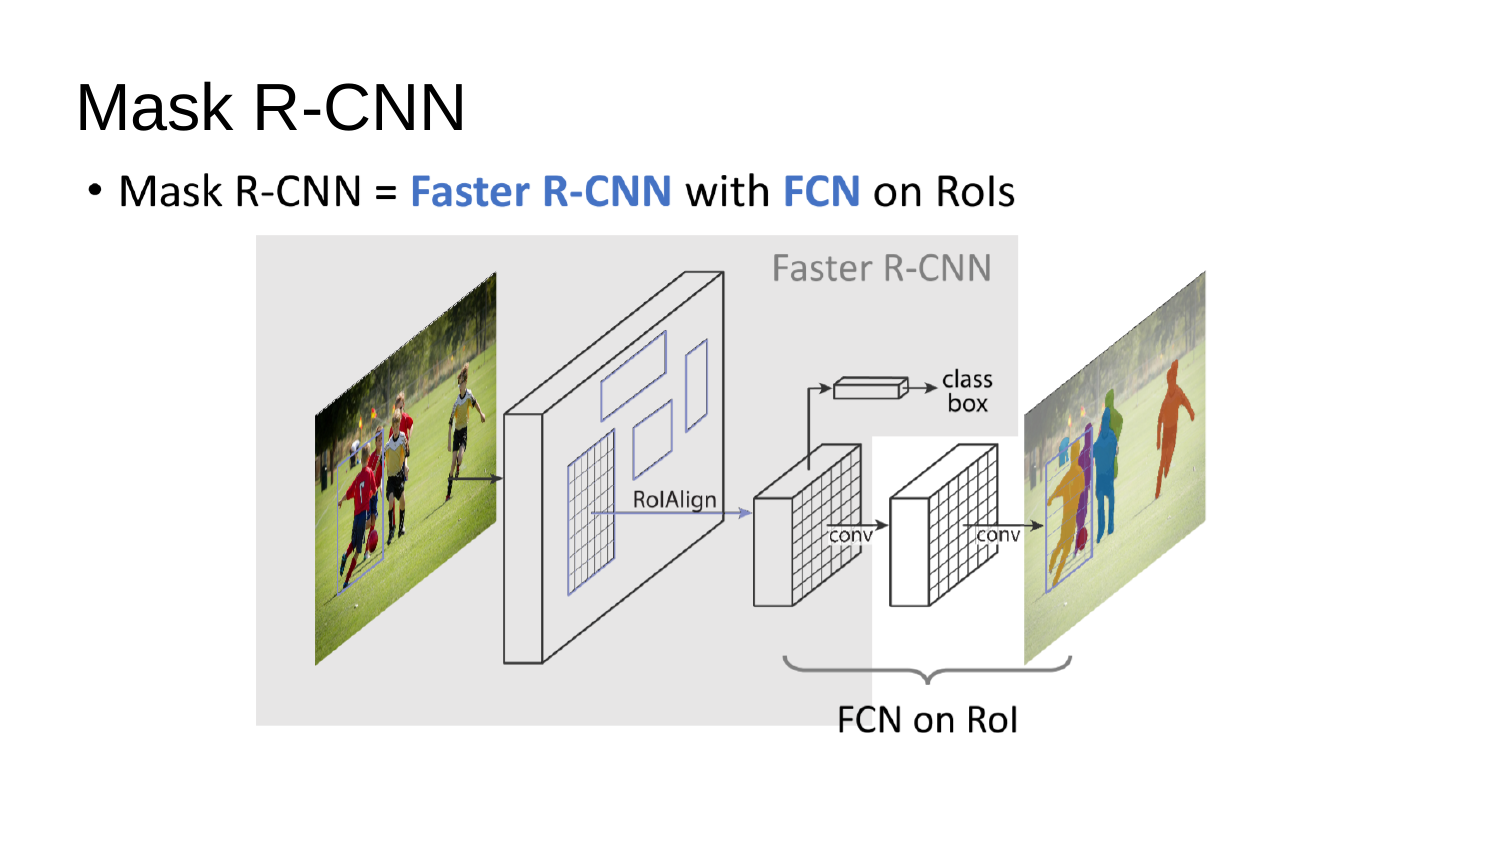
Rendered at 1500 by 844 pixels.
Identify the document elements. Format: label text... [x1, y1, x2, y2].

title Mask R-CNN [75, 33, 1425, 175]
picture [64, 161, 1267, 762]
